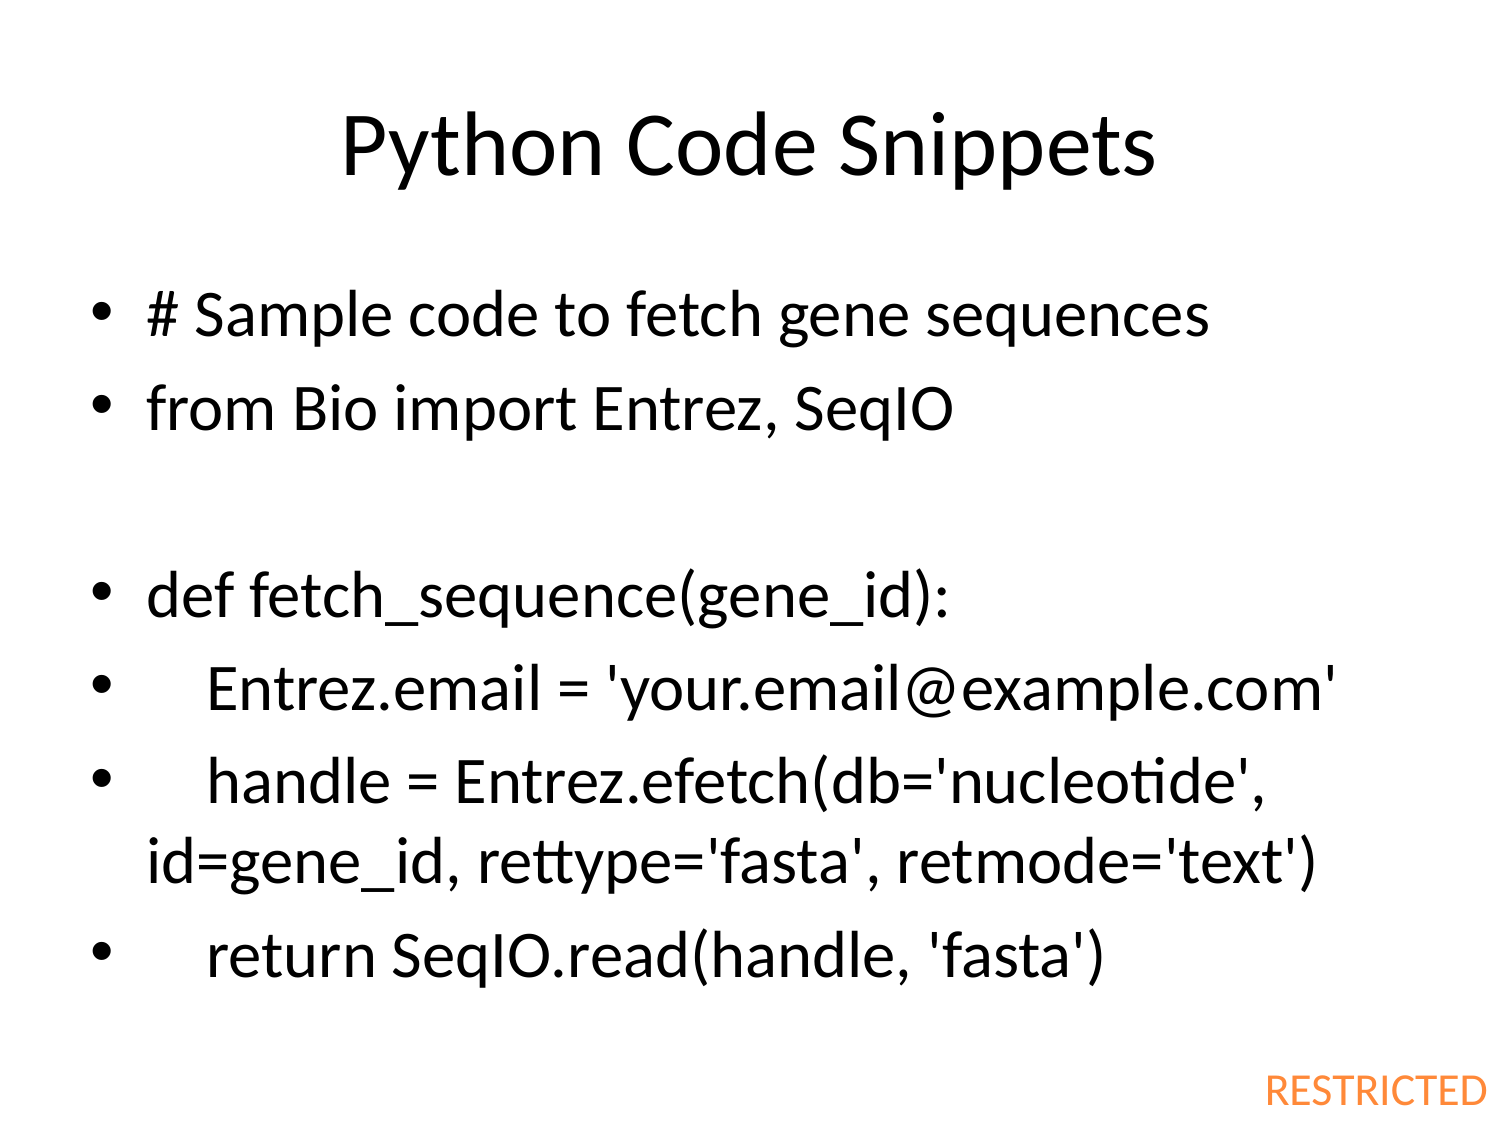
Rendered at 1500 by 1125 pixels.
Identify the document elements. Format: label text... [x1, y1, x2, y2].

list # Sample code to fetch gene sequences from Bio import Entrez, SeqIO def fetch_sequence(gene_id): Entrez.email = 'your.email@example.com' handle = Entrez.efetch(db='nucleotide', id=gene_id, rettype='fasta', retmode='text') return SeqIO.read(handle, 'fasta') [75, 262, 1425, 1005]
title Python Code Snippets [75, 45, 1425, 233]
